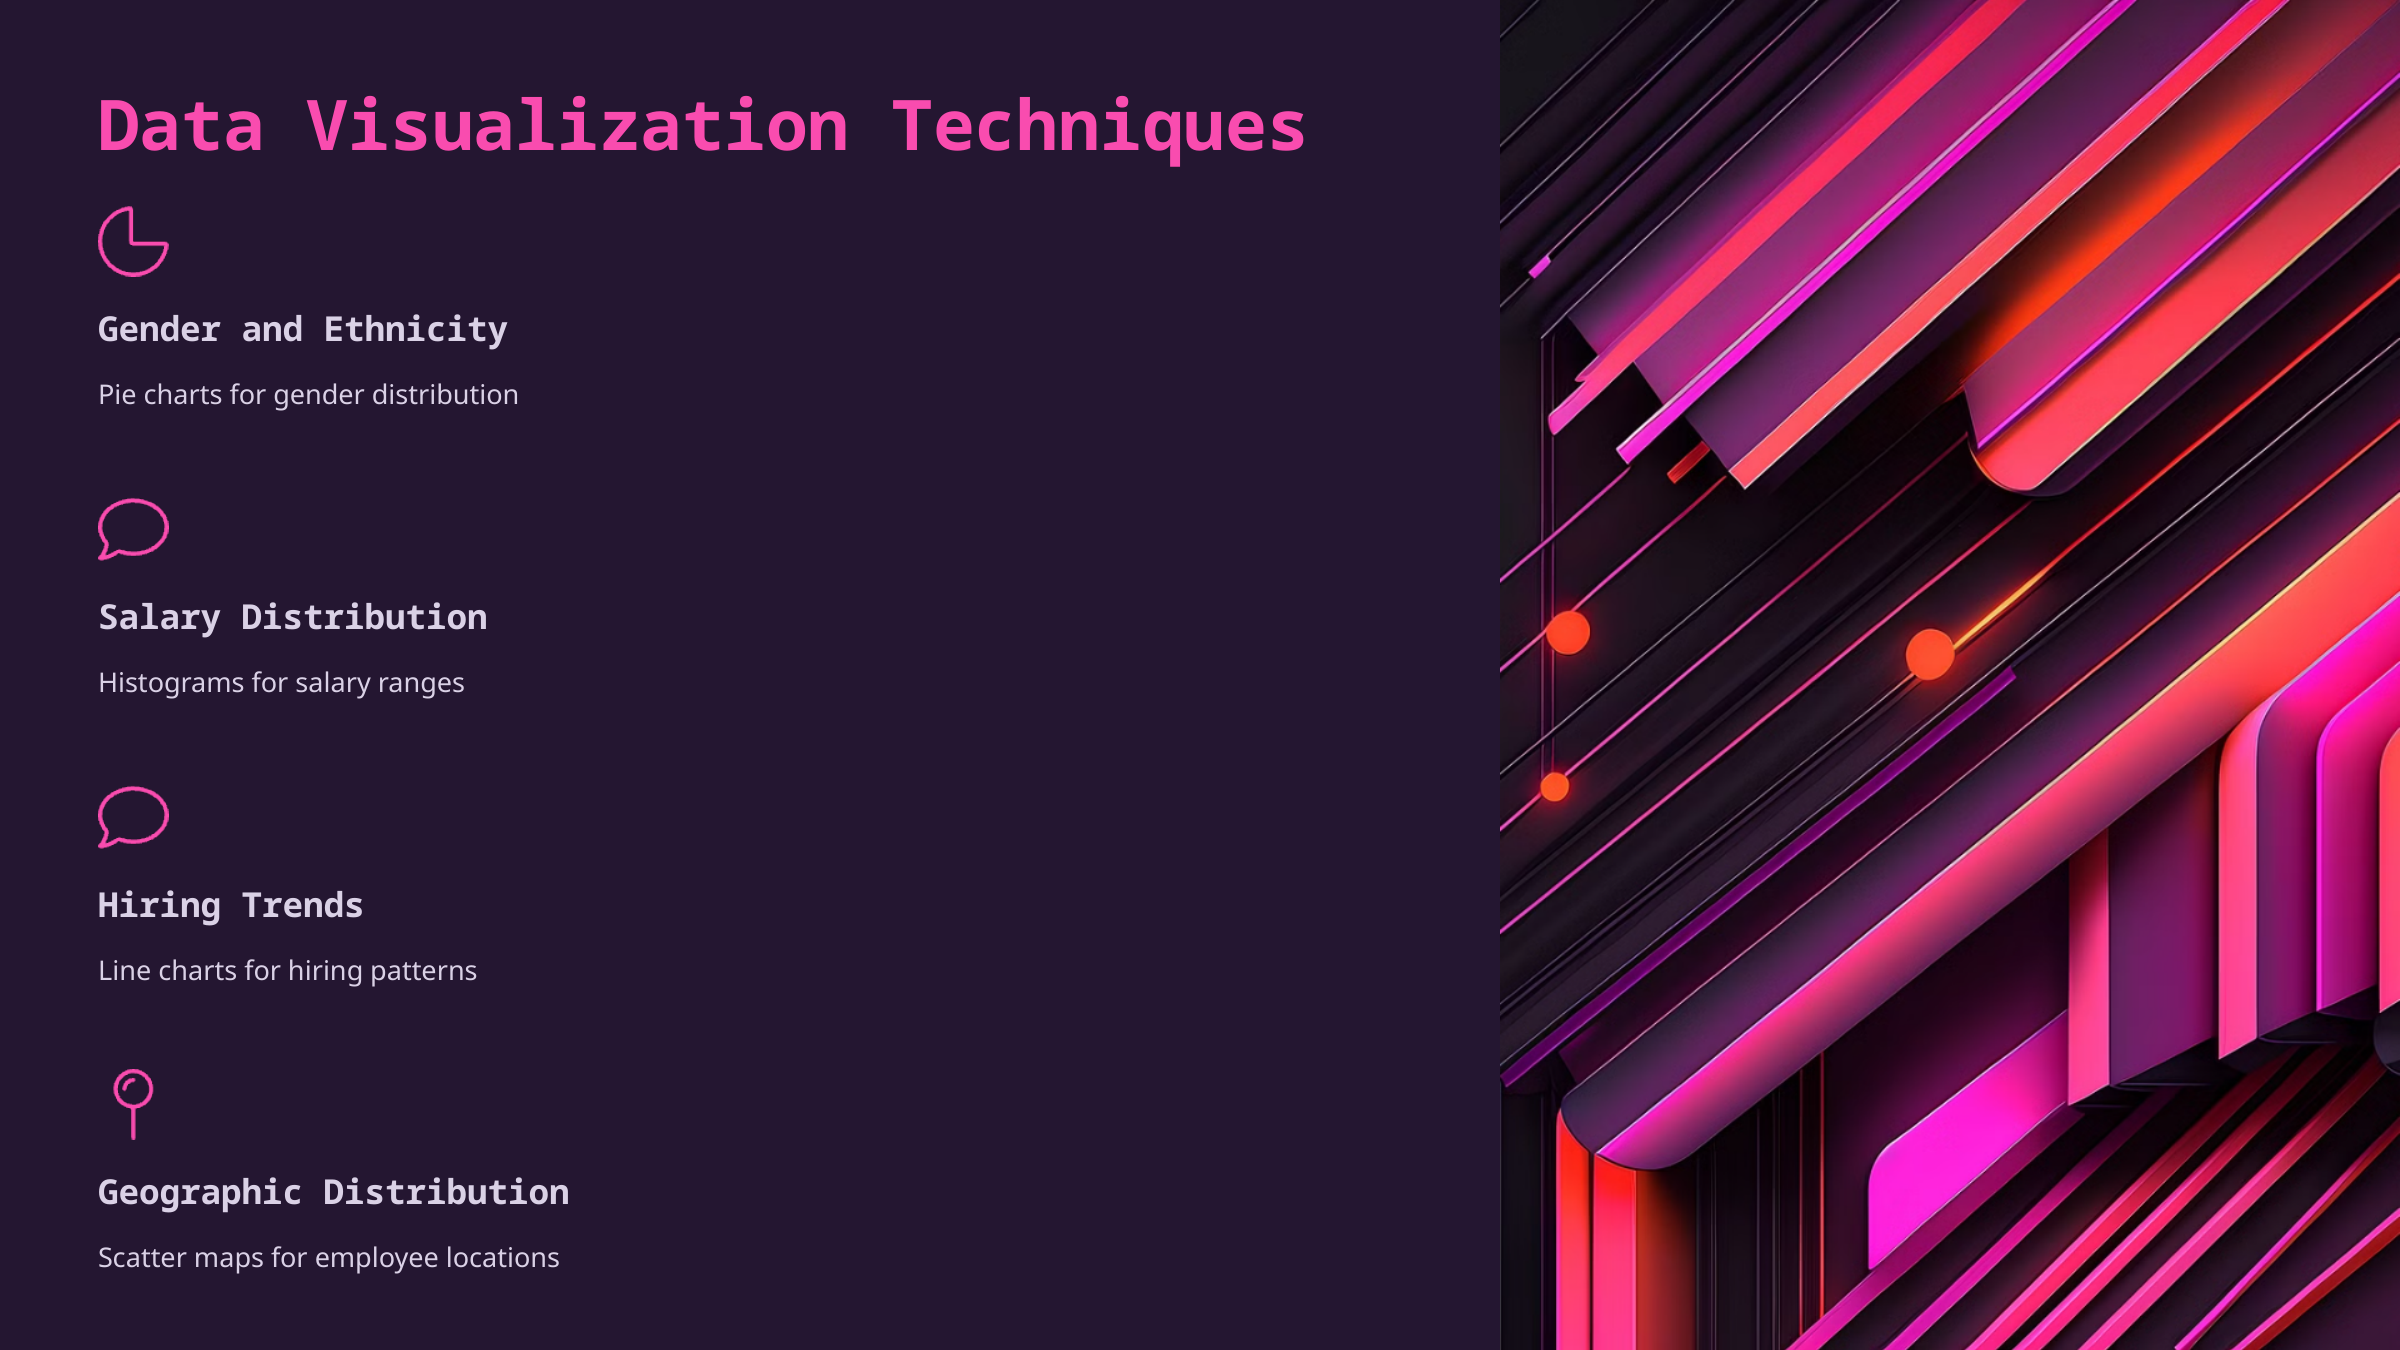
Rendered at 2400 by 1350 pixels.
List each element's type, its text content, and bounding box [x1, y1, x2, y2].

text_box Hiring Trends [98, 880, 449, 924]
text_box Data Visualization Techniques [98, 77, 1114, 165]
picture [98, 782, 169, 853]
text_box Gender and Ethnicity [98, 304, 449, 349]
picture [1499, 0, 2400, 1350]
text_box Pie charts for gender distribution [98, 365, 1402, 411]
text_box Line charts for hiring patterns [98, 940, 1402, 986]
text_box Scatter maps for employee locations [98, 1228, 1402, 1274]
text_box Geographic Distribution [98, 1167, 501, 1212]
picture [98, 206, 169, 277]
picture [98, 1069, 169, 1140]
text_box Histograms for salary ranges [98, 653, 1402, 698]
picture [98, 494, 169, 565]
text_box Salary Distribution [98, 592, 449, 637]
